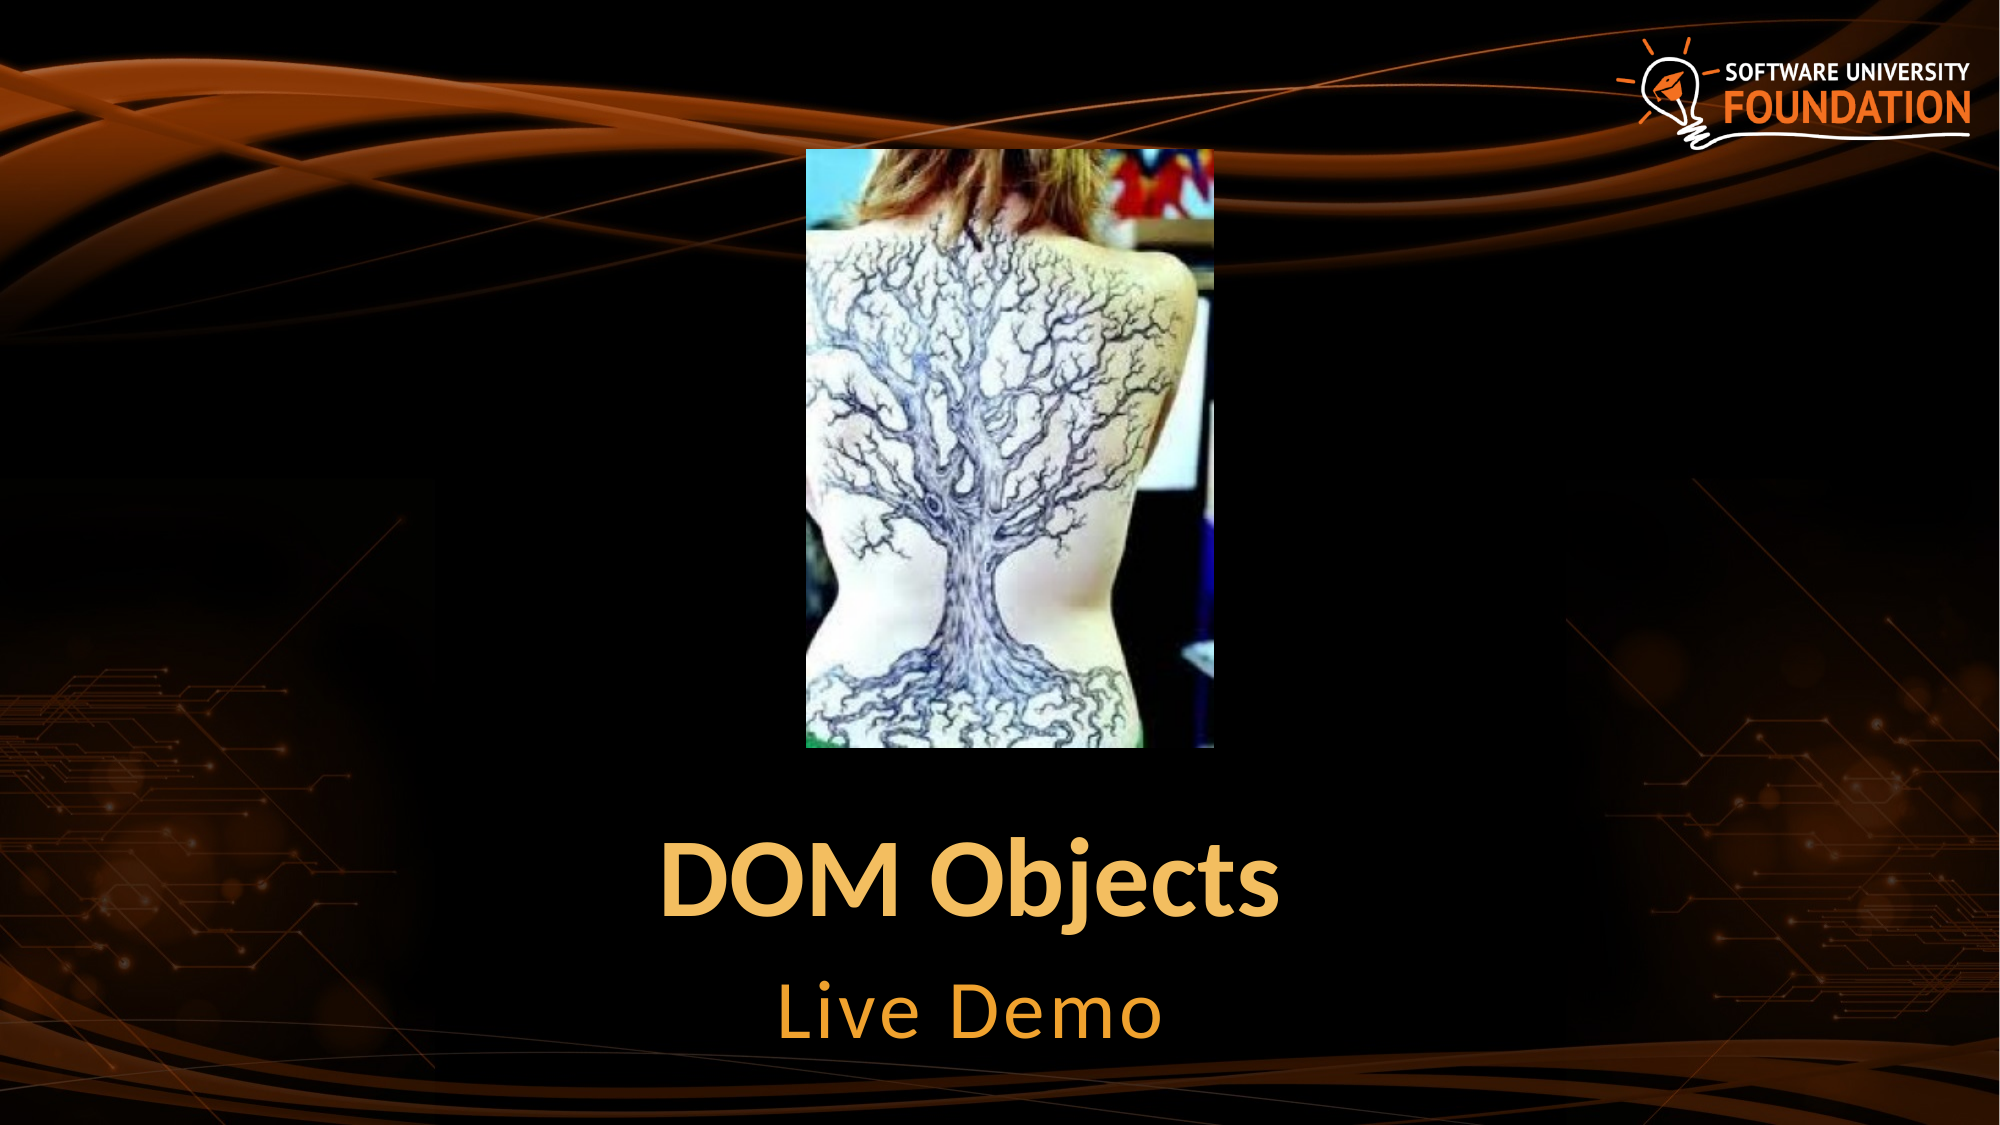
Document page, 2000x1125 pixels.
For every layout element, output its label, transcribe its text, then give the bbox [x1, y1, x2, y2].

title DOM Objects [237, 812, 1704, 944]
picture [0, 0, 2000, 1125]
list Live Demo [237, 944, 1704, 1057]
